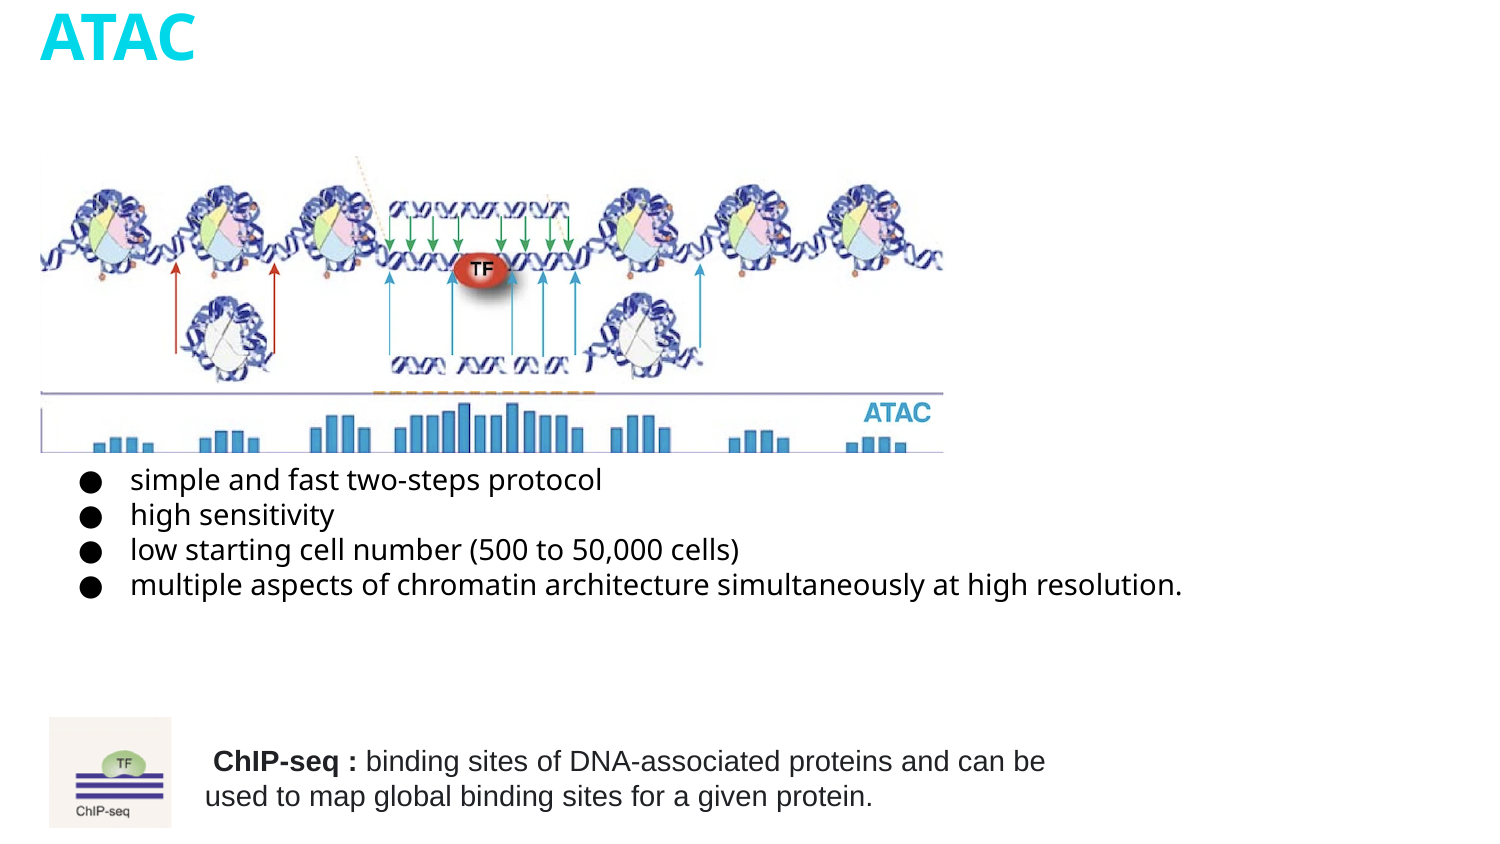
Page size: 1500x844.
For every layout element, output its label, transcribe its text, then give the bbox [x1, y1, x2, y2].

title ATAC [40, 4, 1476, 126]
picture [49, 717, 174, 829]
text_box ChIP-seq : binding sites of DNA-associated proteins and can be used to map global binding sites for a given protein. [189, 727, 1124, 828]
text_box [40, 150, 1258, 619]
